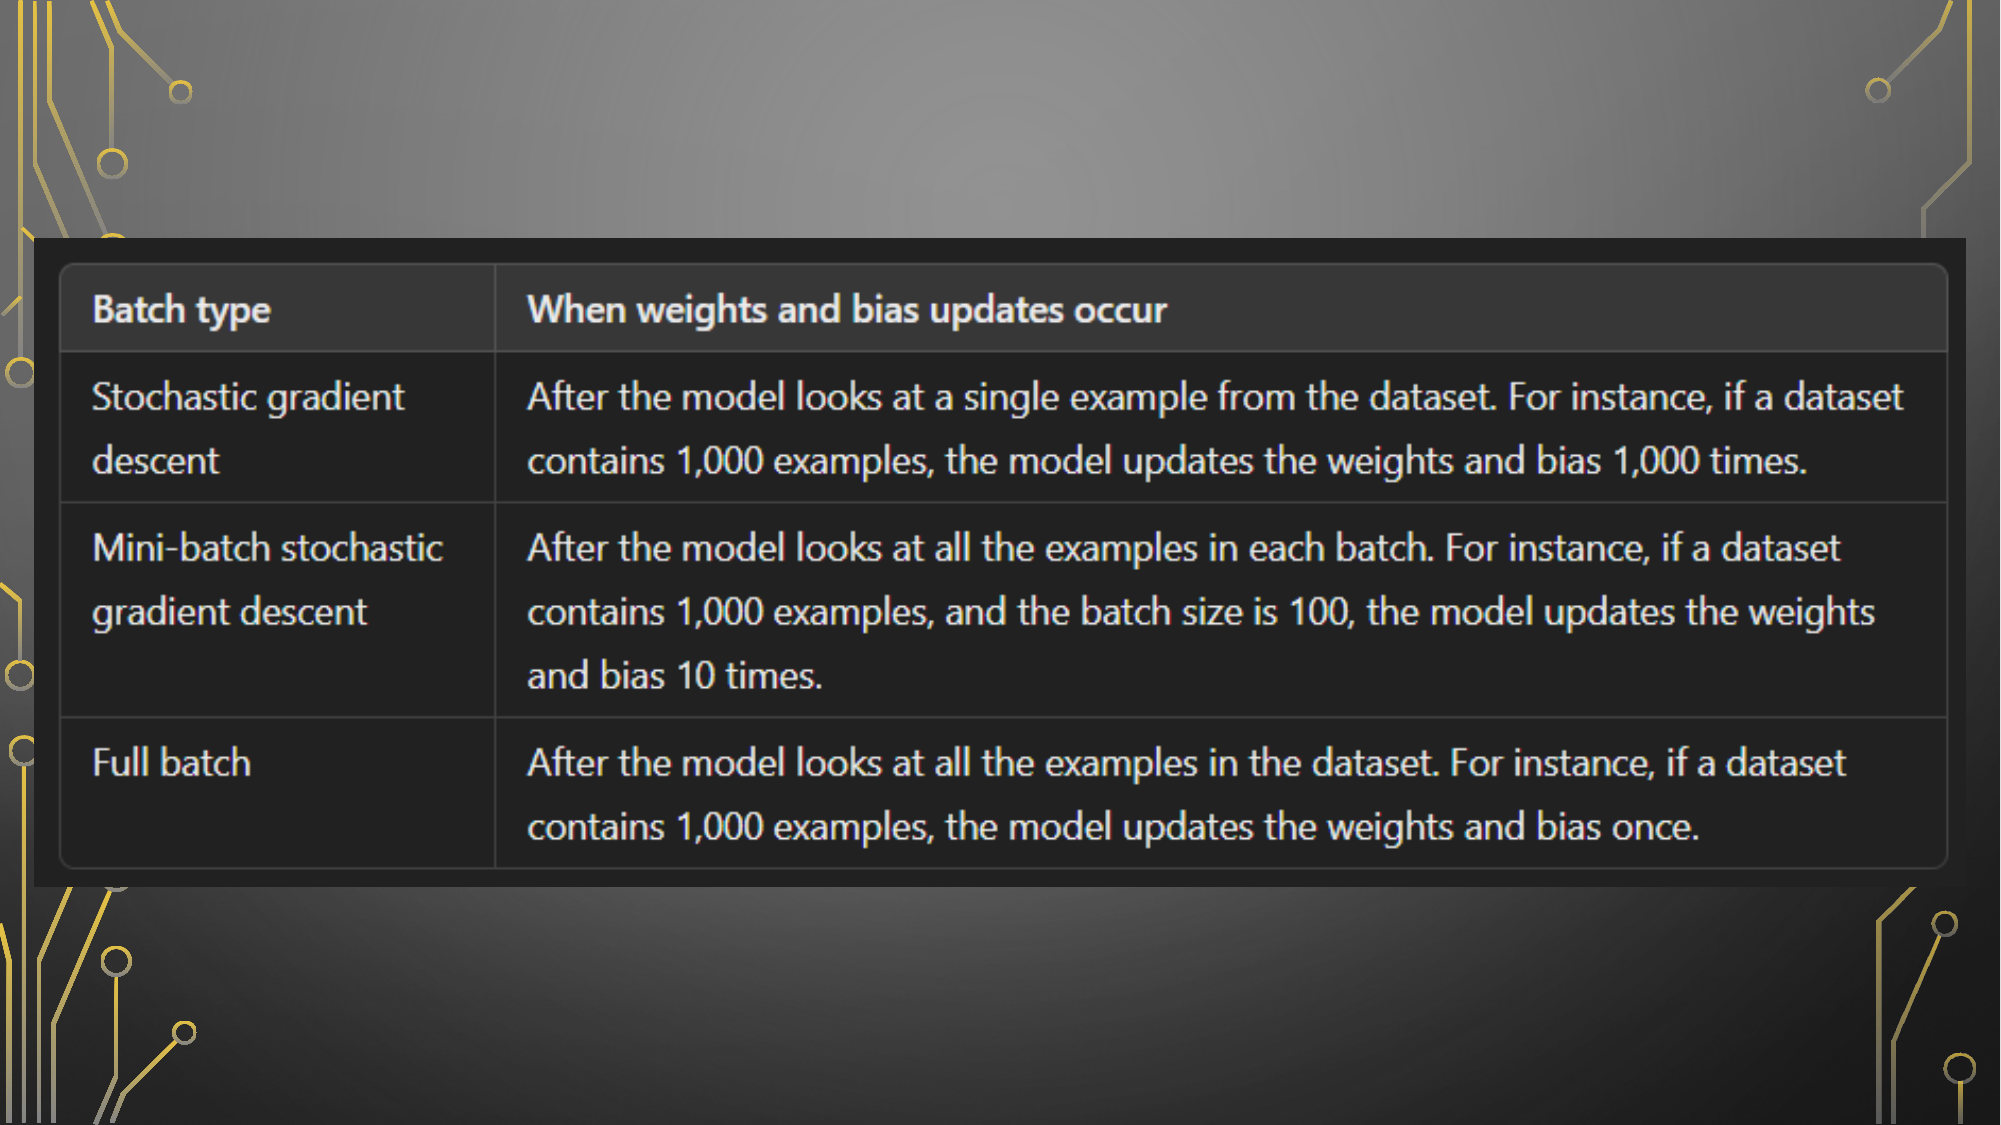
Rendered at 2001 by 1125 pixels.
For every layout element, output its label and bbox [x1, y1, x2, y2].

picture [33, 238, 1967, 887]
